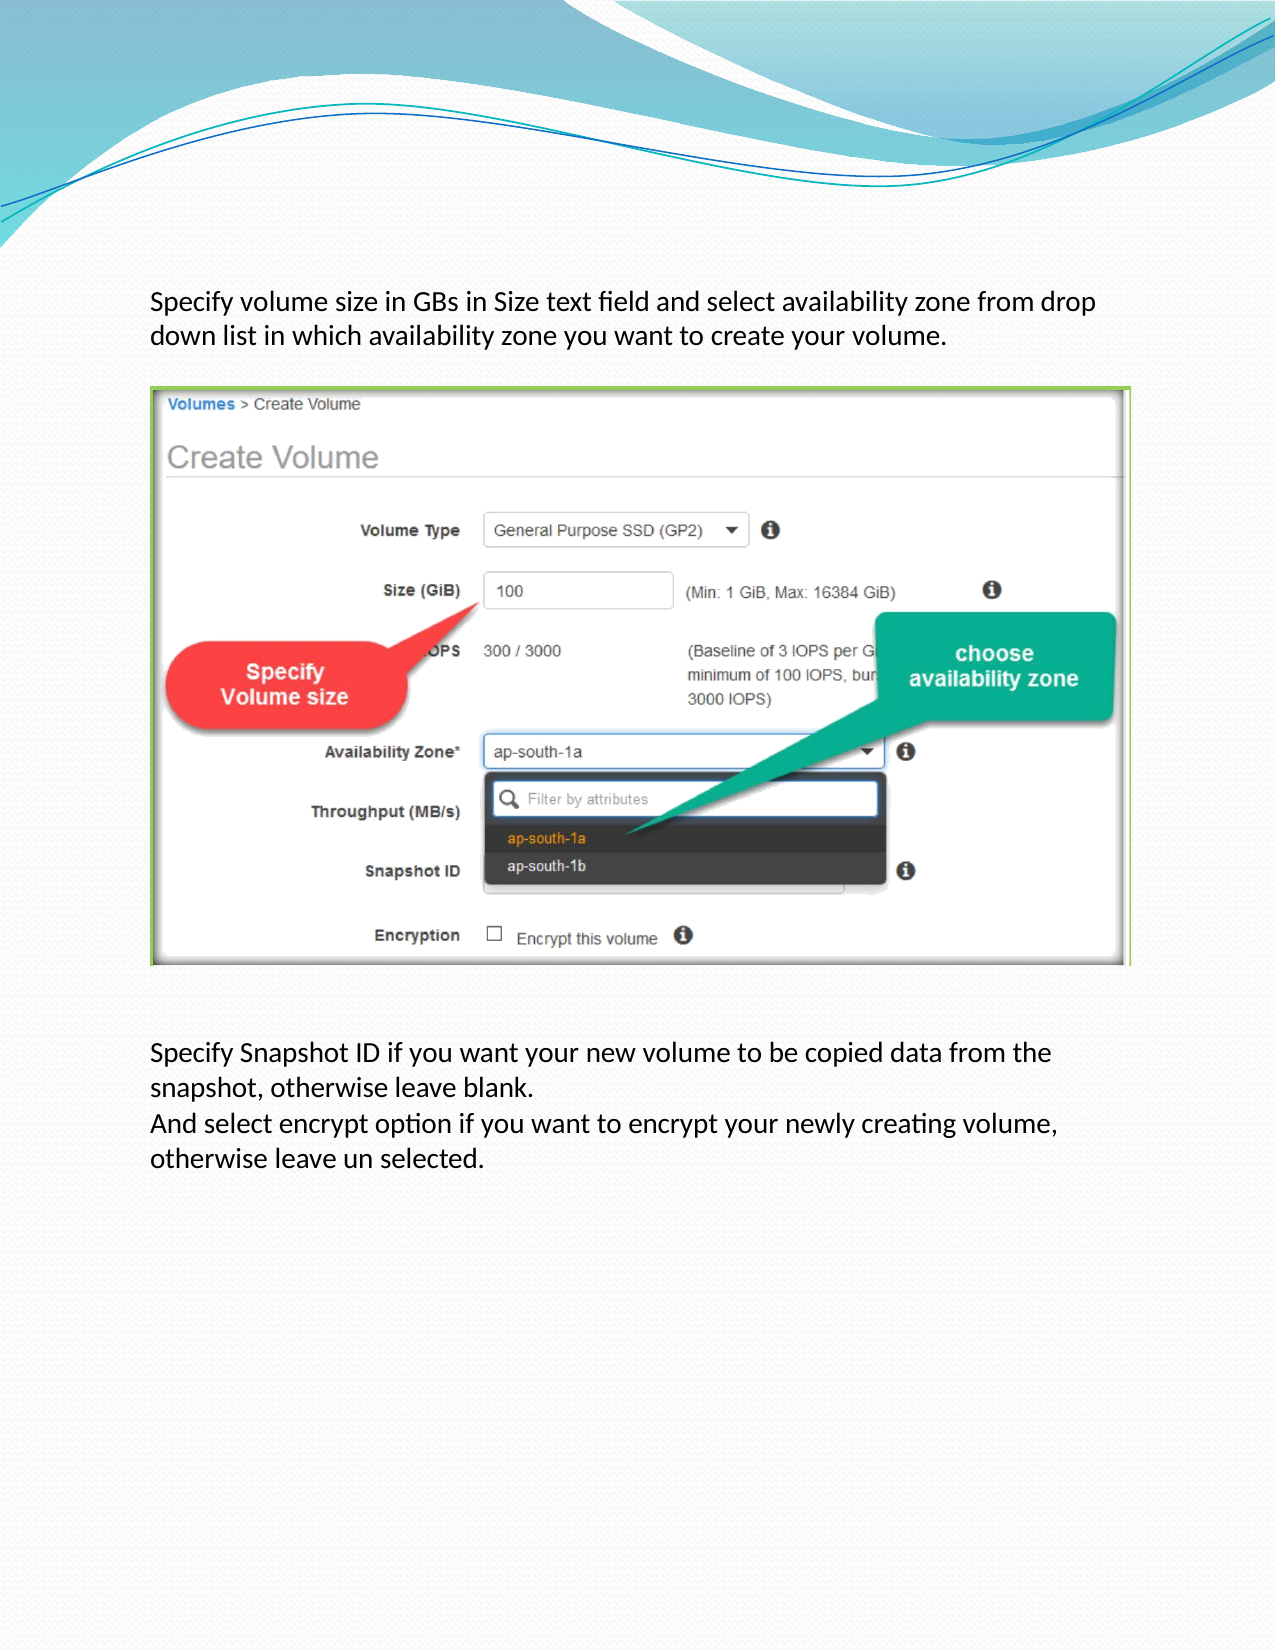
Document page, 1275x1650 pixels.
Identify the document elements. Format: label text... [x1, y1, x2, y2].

text_box Specify Snapshot ID if you want your new volume to be copied data from the snapshot, otherwise leave blank. And select encrypt option if you want to encrypt your newly creating volume, otherwise leave un selected. [147, 1029, 1069, 1174]
text_box [149, 386, 1132, 966]
text_box Specify volume size in GBs in Size text field and select availability zone from drop down list in which availability zone you want to create your volume. [147, 278, 1108, 352]
